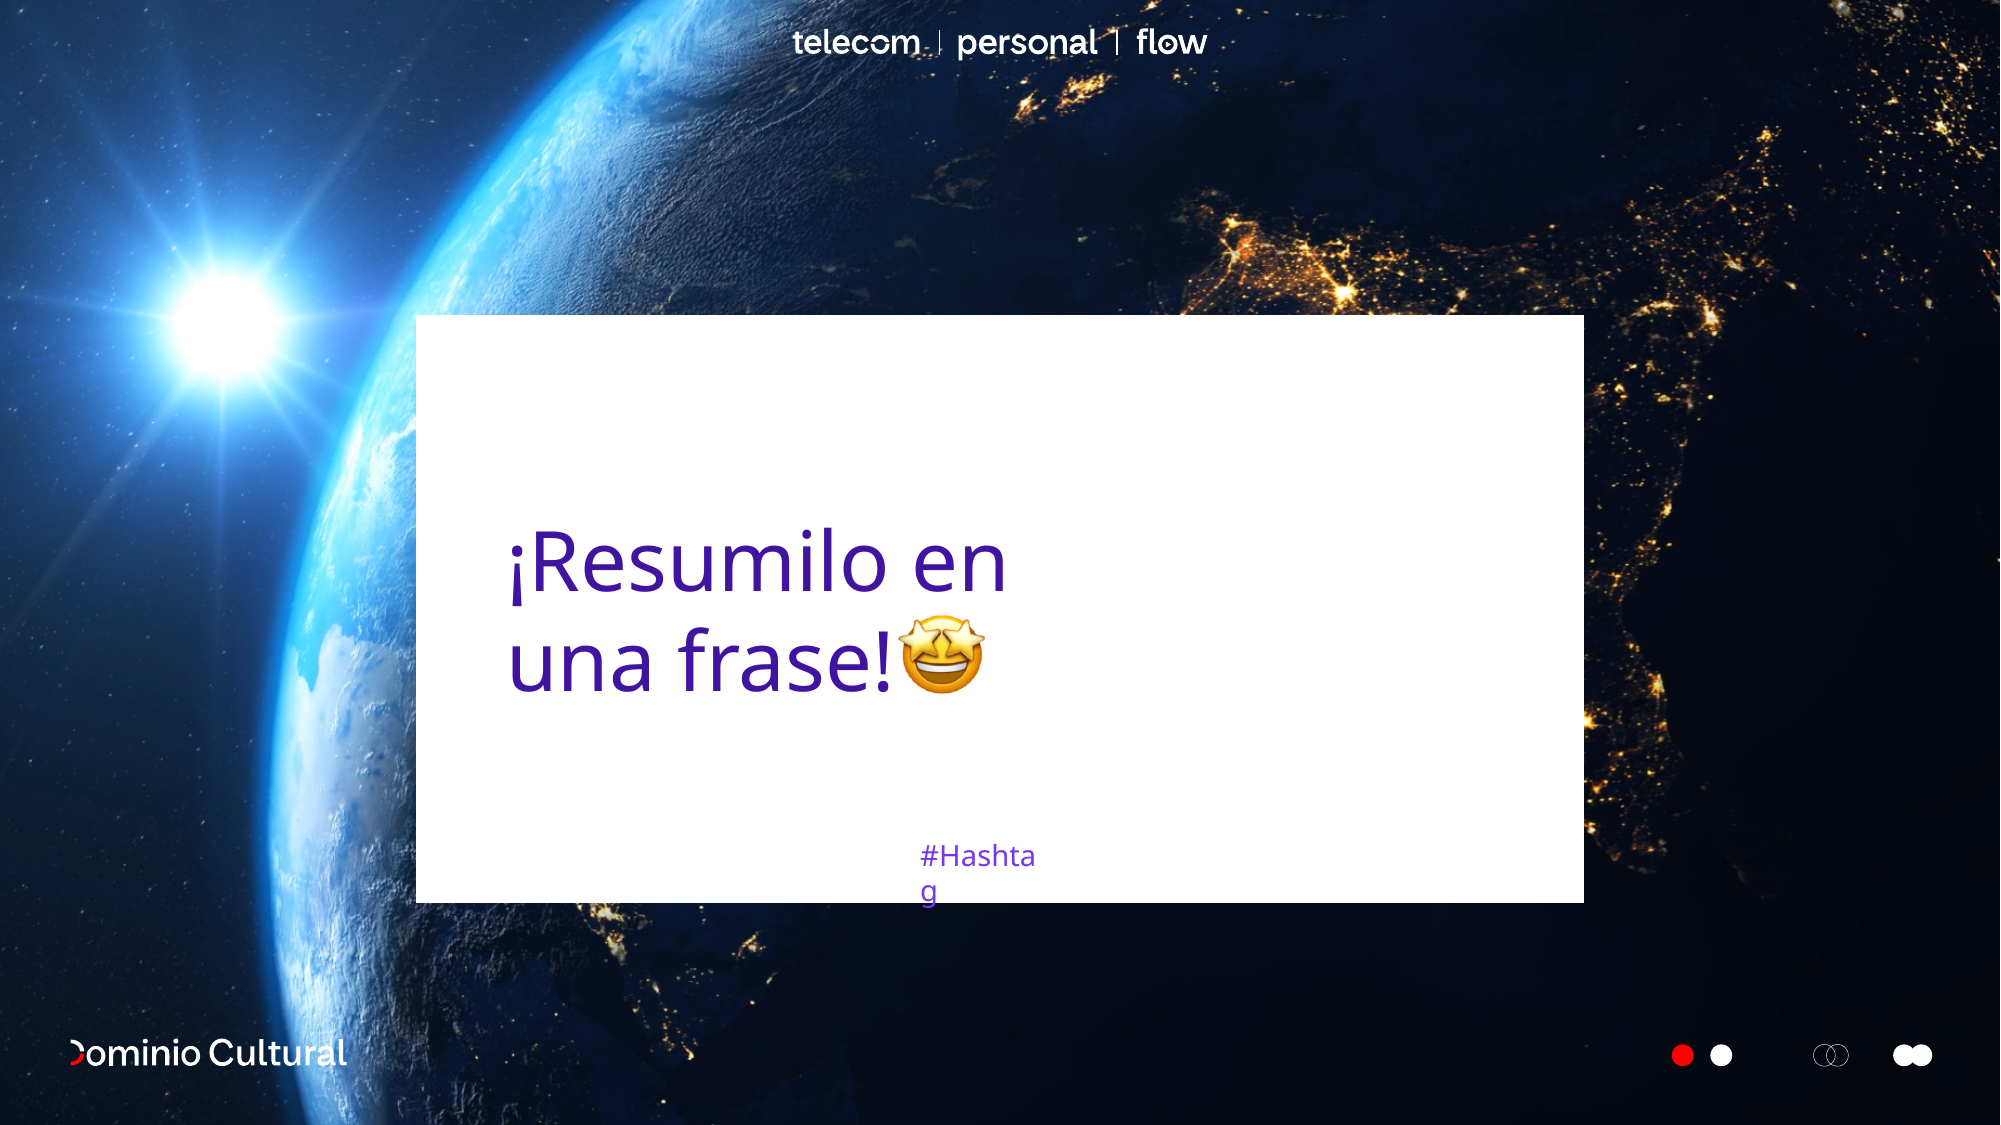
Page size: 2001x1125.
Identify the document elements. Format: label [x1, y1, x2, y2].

text_box [792, 28, 1208, 61]
text_box [70, 1038, 347, 1067]
text_box [1671, 1044, 1933, 1067]
picture [0, 0, 2000, 1125]
